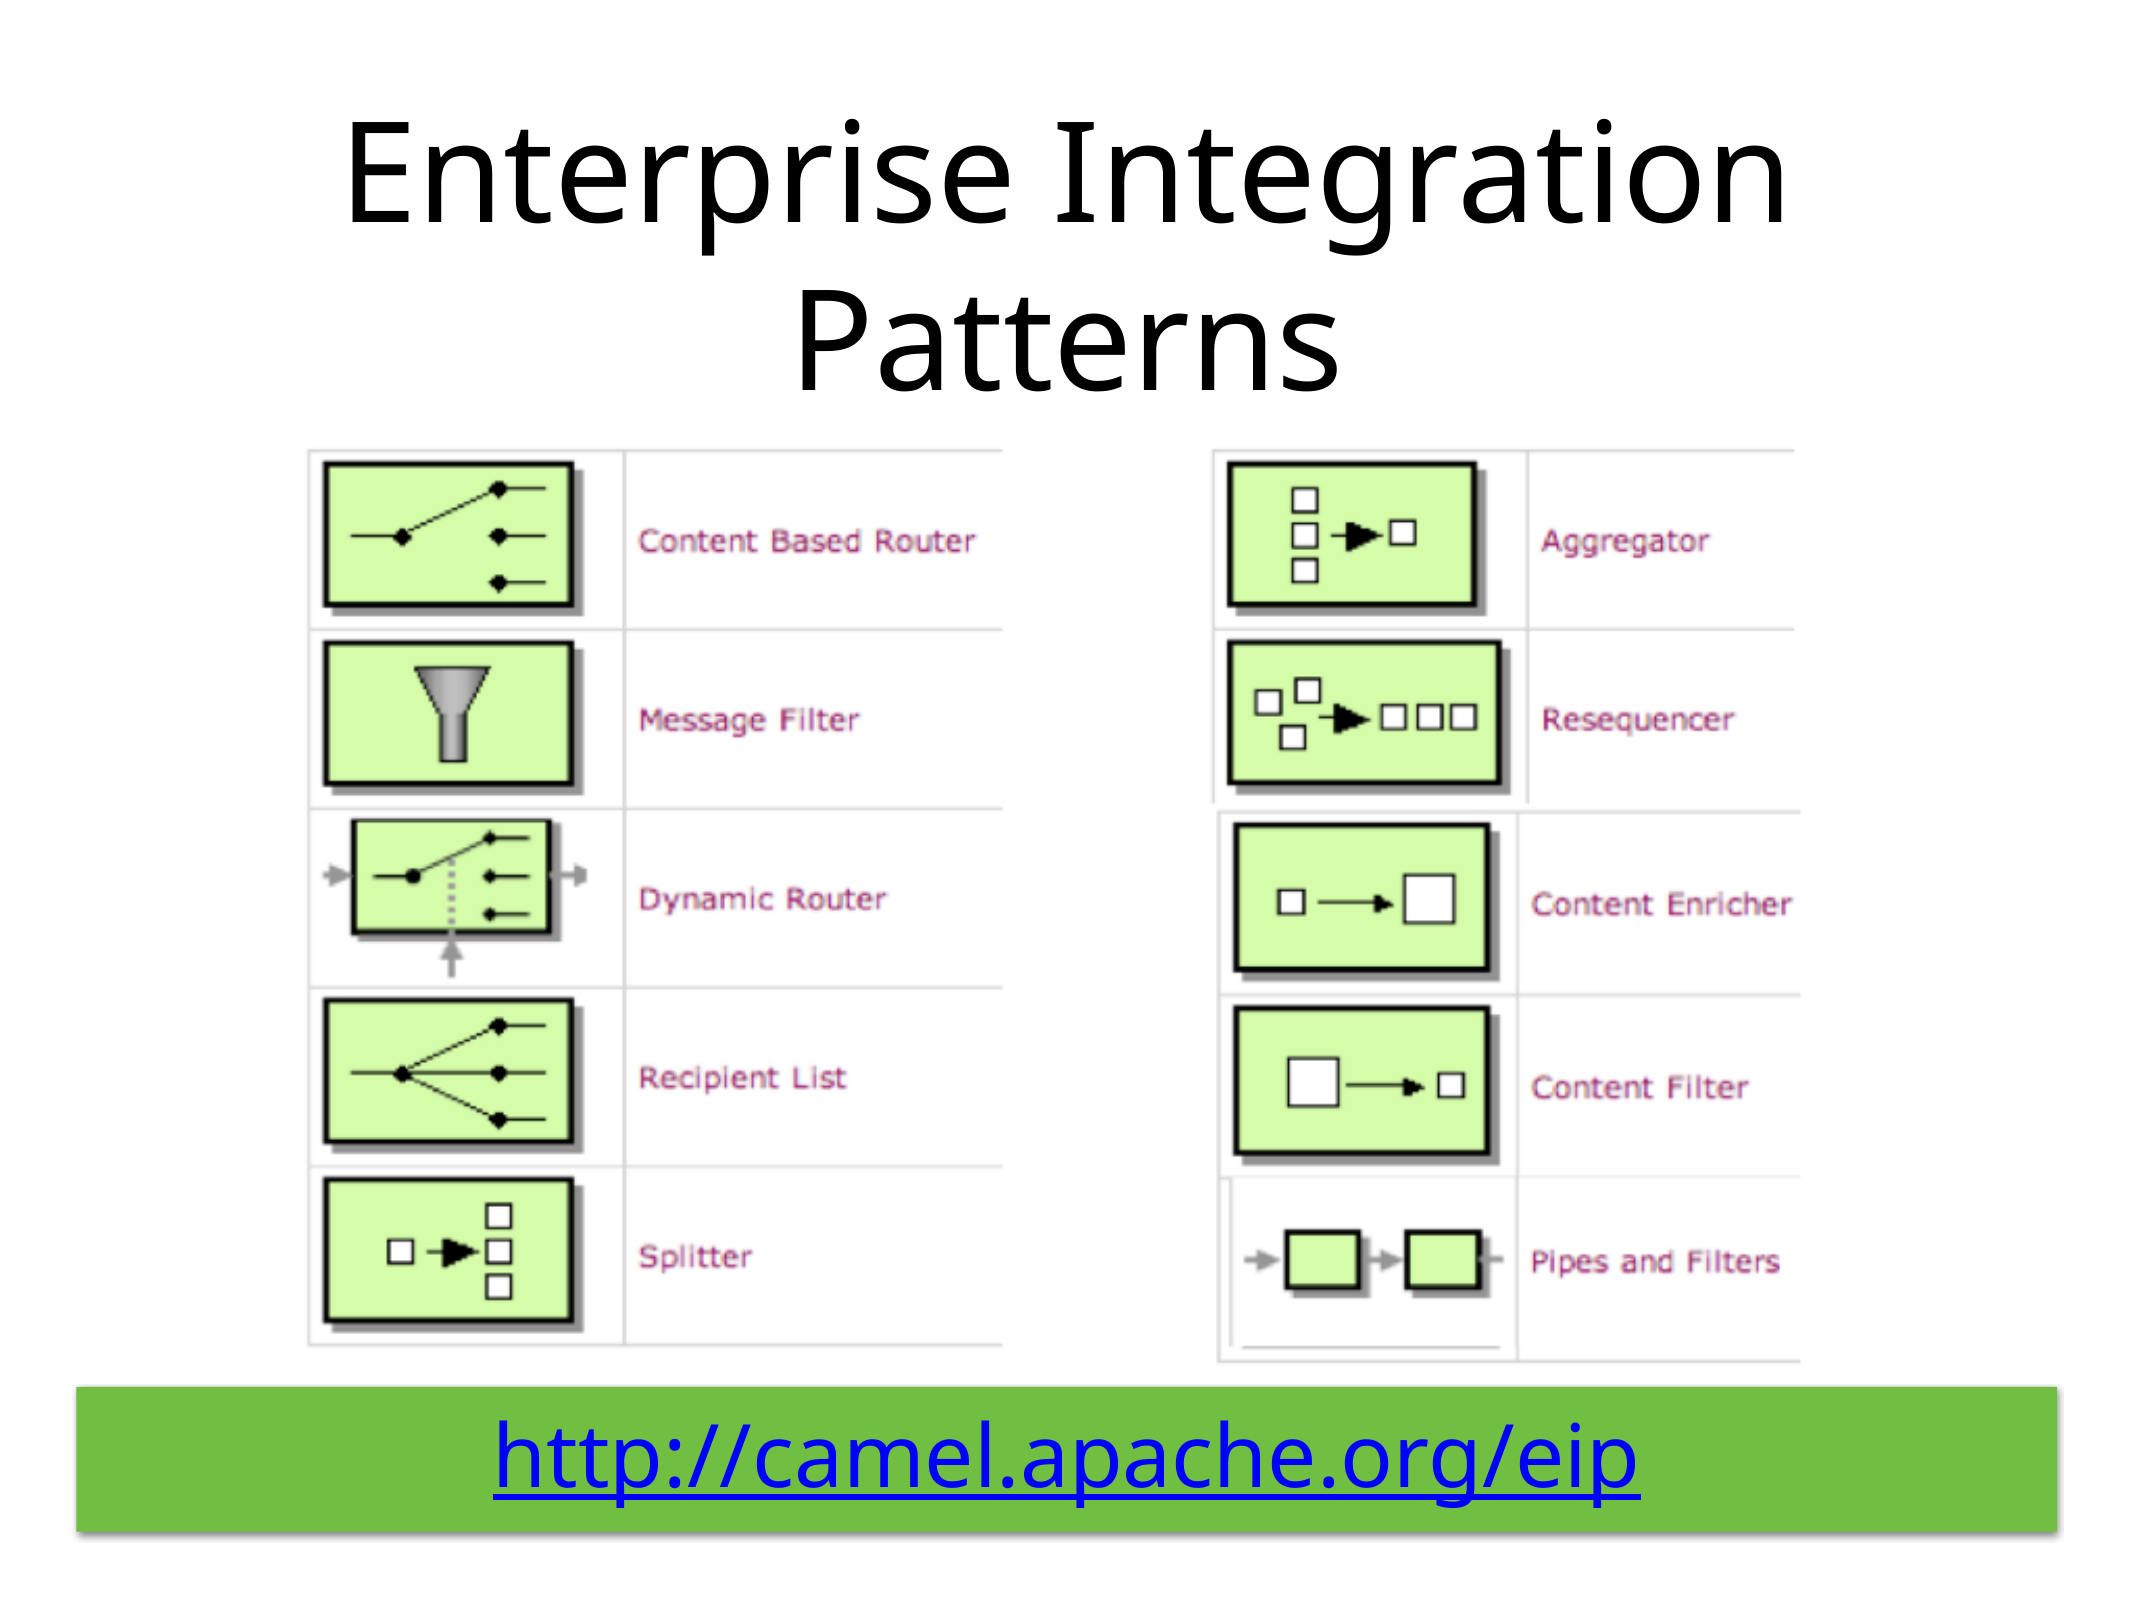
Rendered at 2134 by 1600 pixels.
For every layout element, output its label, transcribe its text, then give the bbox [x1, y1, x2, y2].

text_box http://camel.apache.org/eip [76, 1386, 2057, 1532]
title Enterprise Integration Patterns [155, 72, 1978, 428]
picture [281, 426, 1853, 1382]
